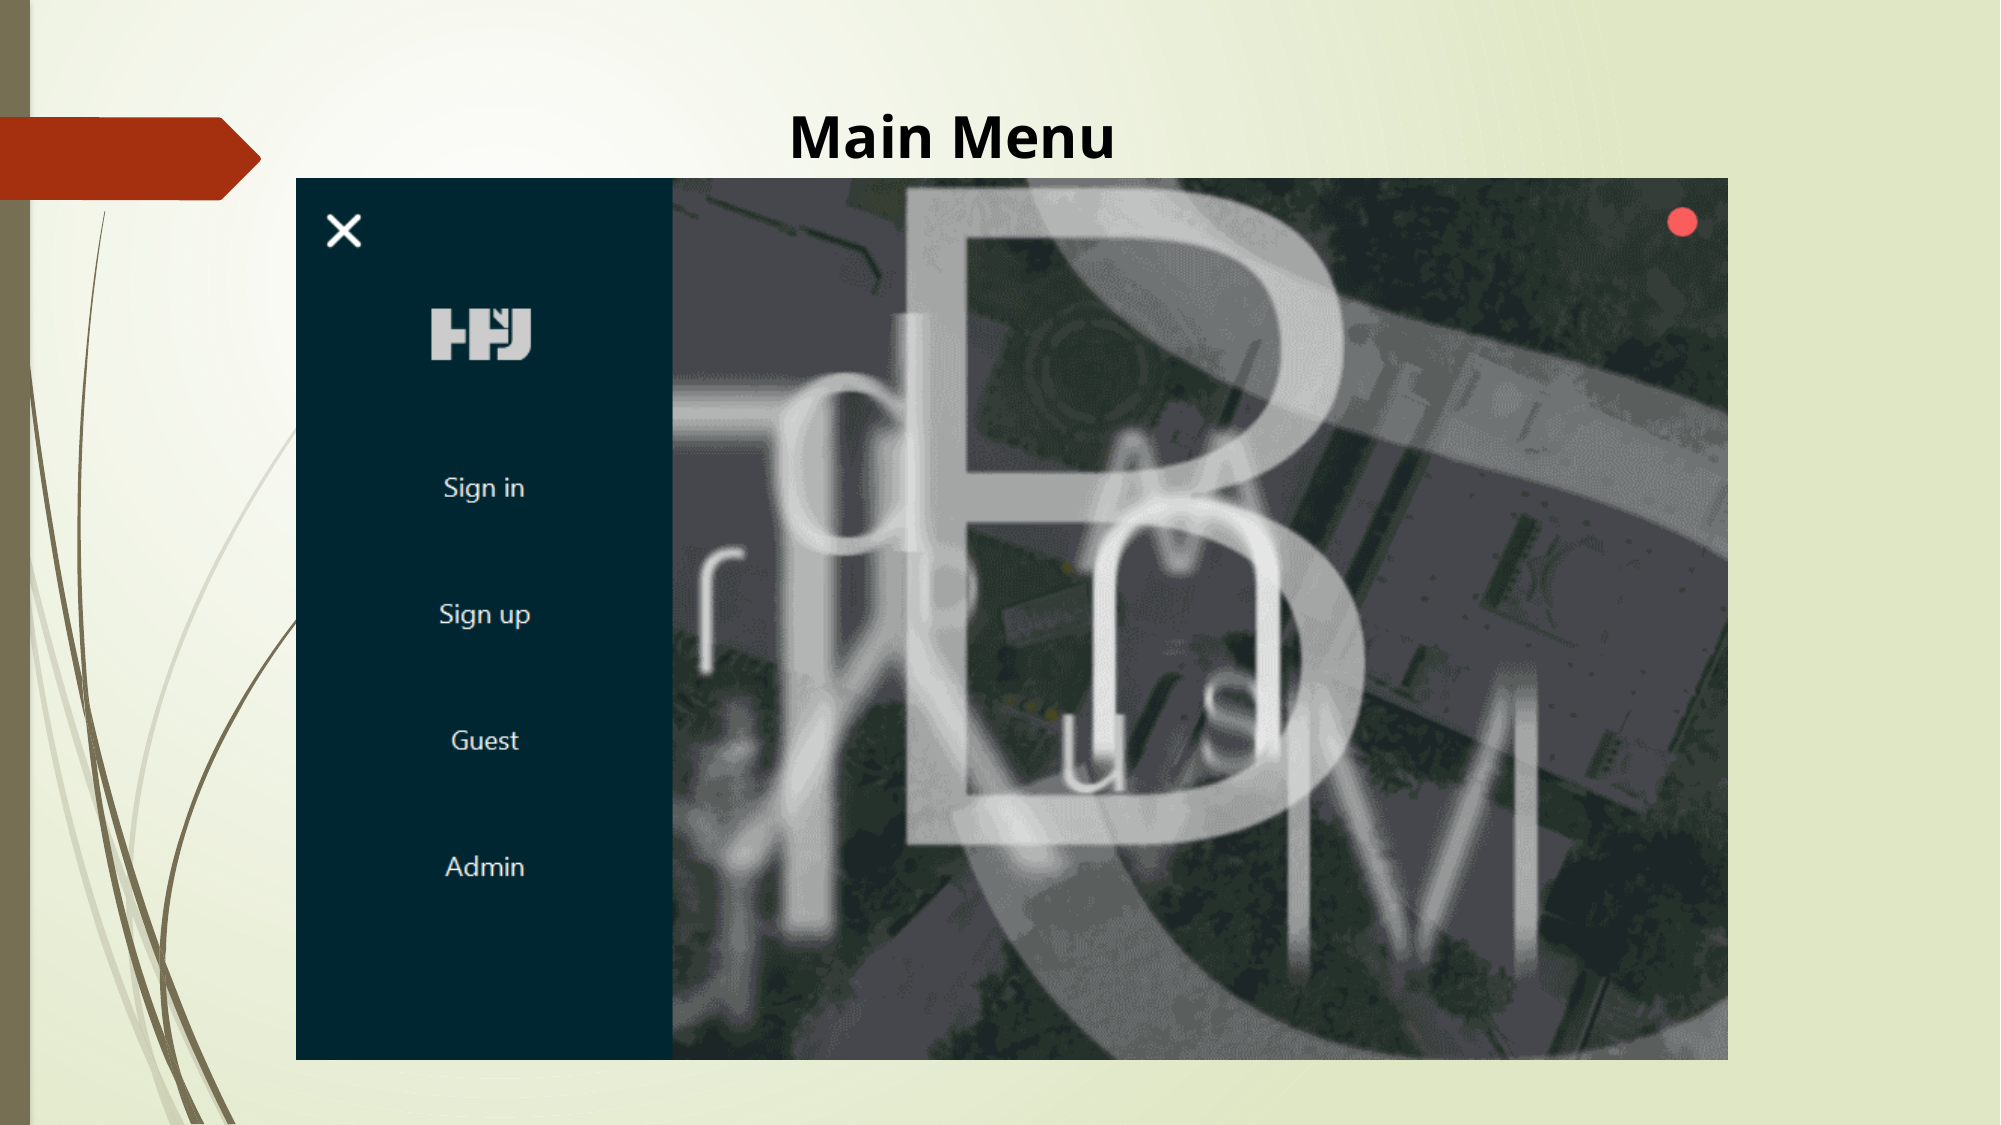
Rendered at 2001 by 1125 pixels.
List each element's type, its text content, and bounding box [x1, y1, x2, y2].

text_box Main Menu [333, 92, 1587, 178]
picture [296, 178, 1728, 1060]
